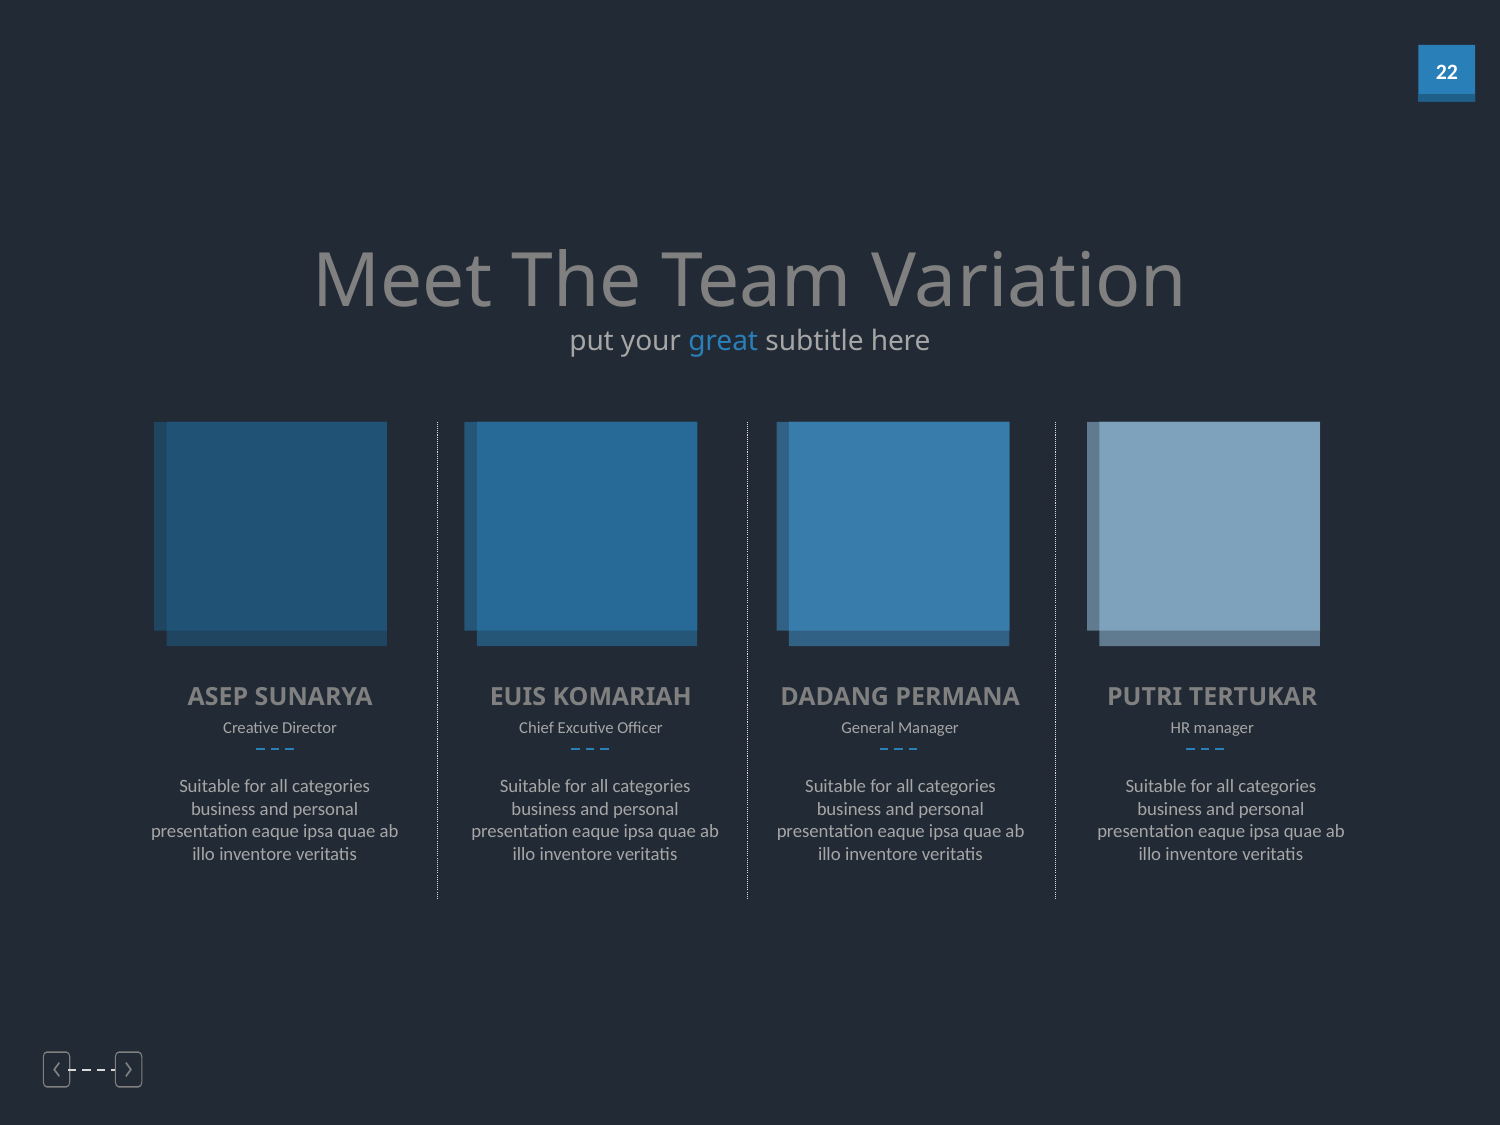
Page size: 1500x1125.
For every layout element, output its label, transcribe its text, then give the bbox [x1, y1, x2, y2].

picture [178, 421, 388, 631]
text_box put your great subtitle here [554, 330, 946, 364]
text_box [464, 421, 698, 647]
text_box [154, 421, 388, 647]
picture [488, 421, 698, 631]
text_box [761, 672, 1040, 873]
picture [1110, 421, 1320, 631]
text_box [776, 421, 1010, 647]
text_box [1081, 672, 1361, 873]
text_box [135, 672, 414, 873]
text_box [1087, 421, 1321, 647]
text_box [455, 672, 735, 873]
picture [800, 421, 1010, 631]
text_box Meet The Team Variation [297, 224, 1203, 330]
